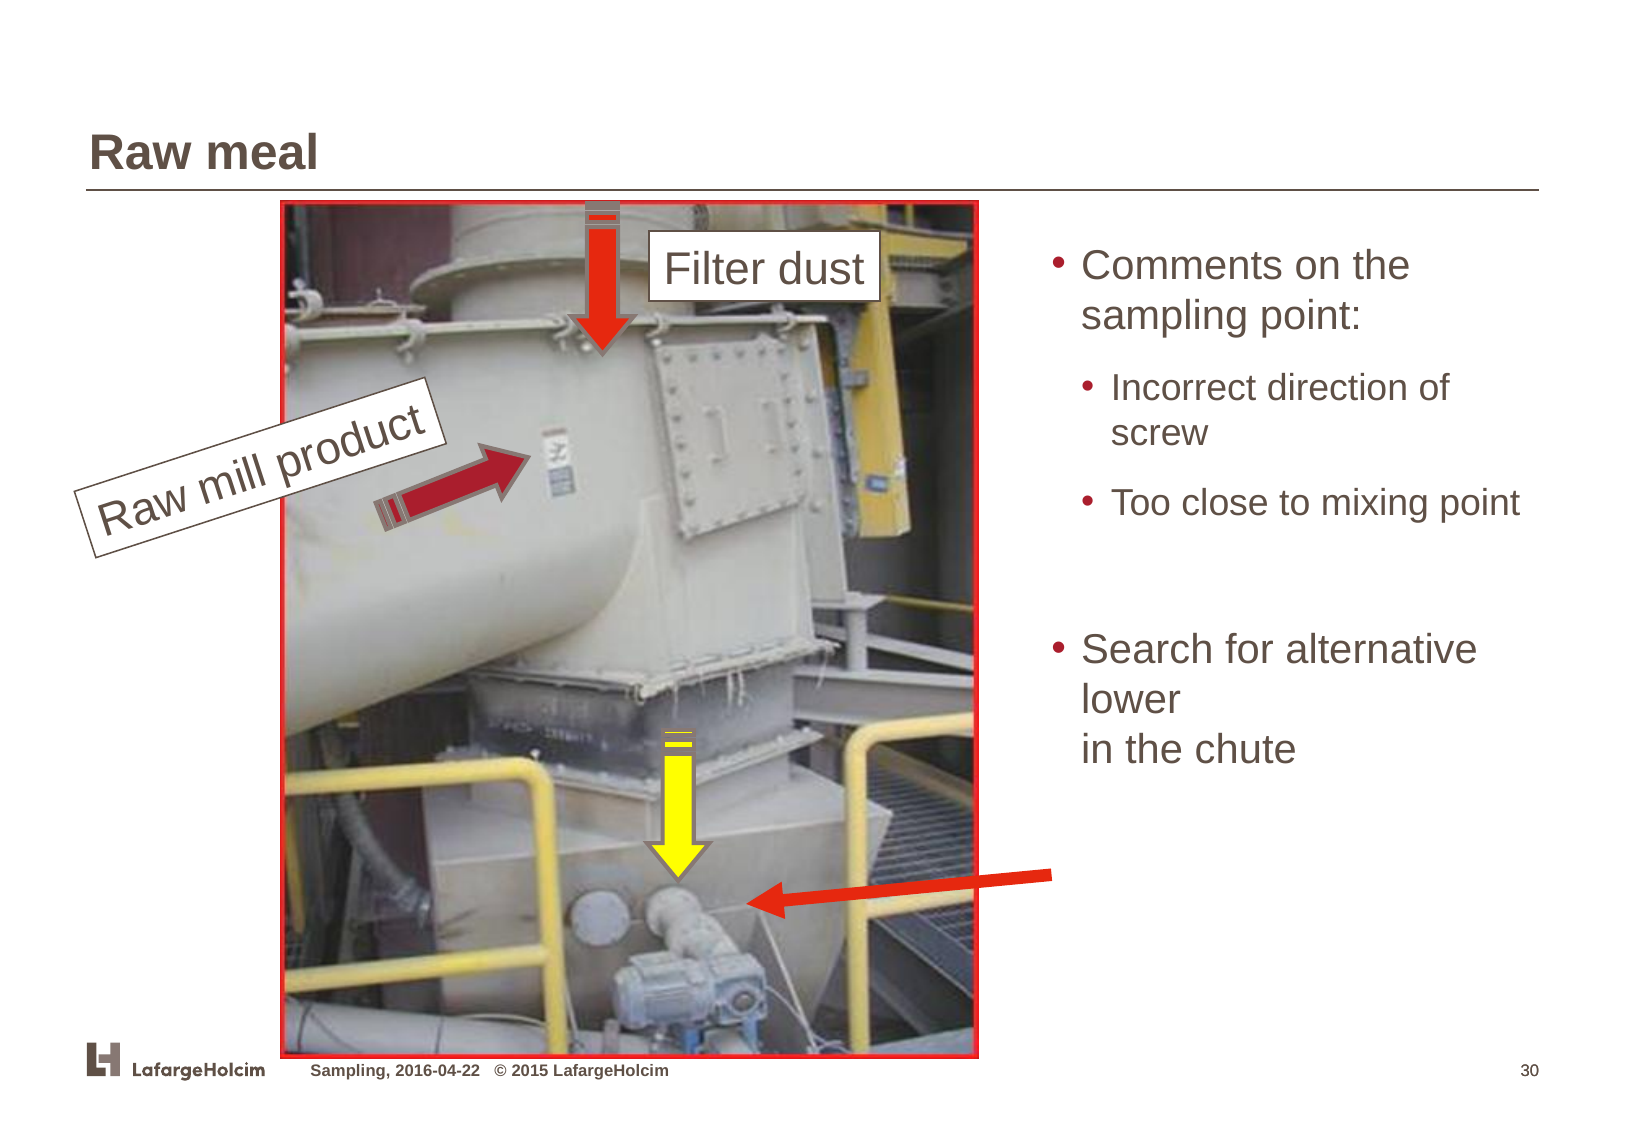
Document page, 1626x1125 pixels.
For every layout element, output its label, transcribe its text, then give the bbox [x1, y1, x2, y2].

slide_number 30 [1467, 1052, 1540, 1080]
list Comments on the sampling point: Incorrect direction of screw Too close to mixing point Search for alternative lower in the chute [1051, 237, 1540, 1015]
text_box Raw mill product [74, 426, 275, 558]
text_box Raw meal [88, 54, 1494, 182]
footer Sampling, 2016-04-22 © 2015 LafargeHolcim [310, 1067, 831, 1080]
picture [280, 200, 979, 1060]
